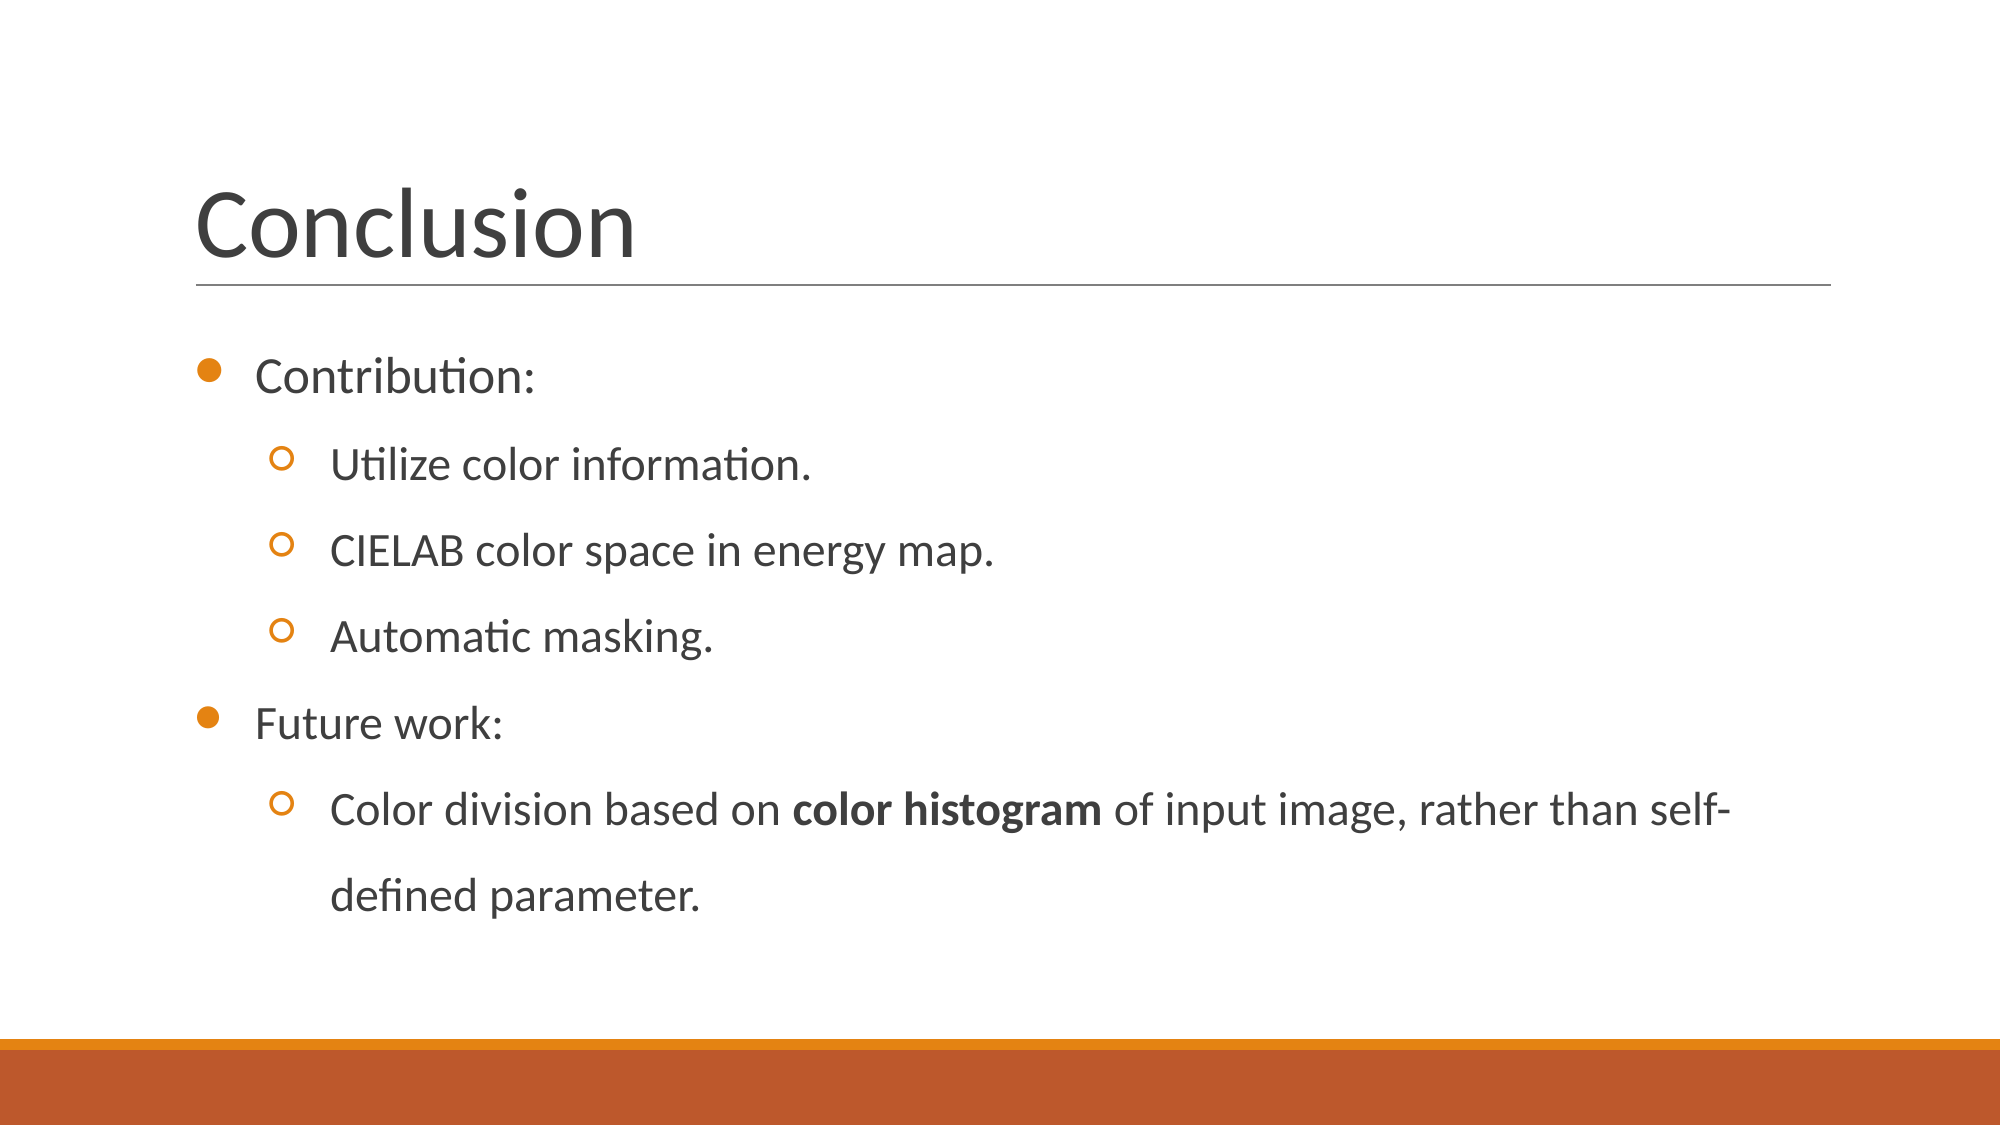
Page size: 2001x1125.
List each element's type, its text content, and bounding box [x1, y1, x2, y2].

list Contribution: Utilize color information. CIELAB color space in energy map. Automatic masking. Future work: Color division based on color histogram of input image, rather than self-defined parameter. [180, 302, 1830, 1030]
title Conclusion [180, 47, 1830, 285]
